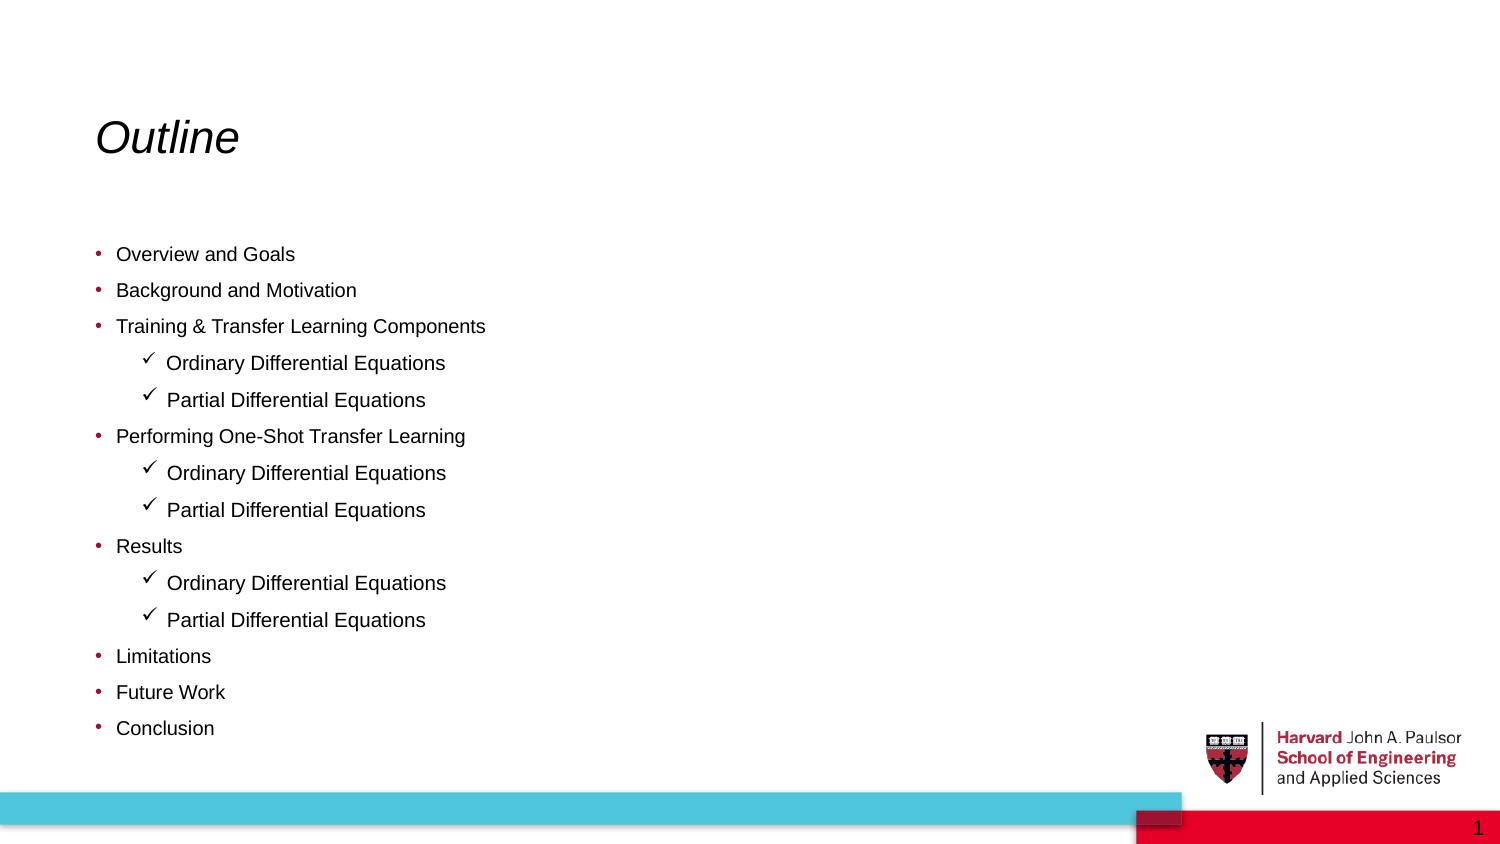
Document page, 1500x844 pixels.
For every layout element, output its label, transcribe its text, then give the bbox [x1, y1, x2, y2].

list Outline [80, 100, 1273, 221]
text_box 1 [1458, 807, 1500, 844]
text_box Overview and Goals Background and Motivation Training & Transfer Learning Components Ordinary Differential Equations Partial Differential Equations Performing One-Shot Transfer Learning Ordinary Differential Equations Partial Differential Equations Results Ordinary Differential Equations Partial Differential Equations Limitations Future Work Conclusion [80, 221, 1273, 752]
